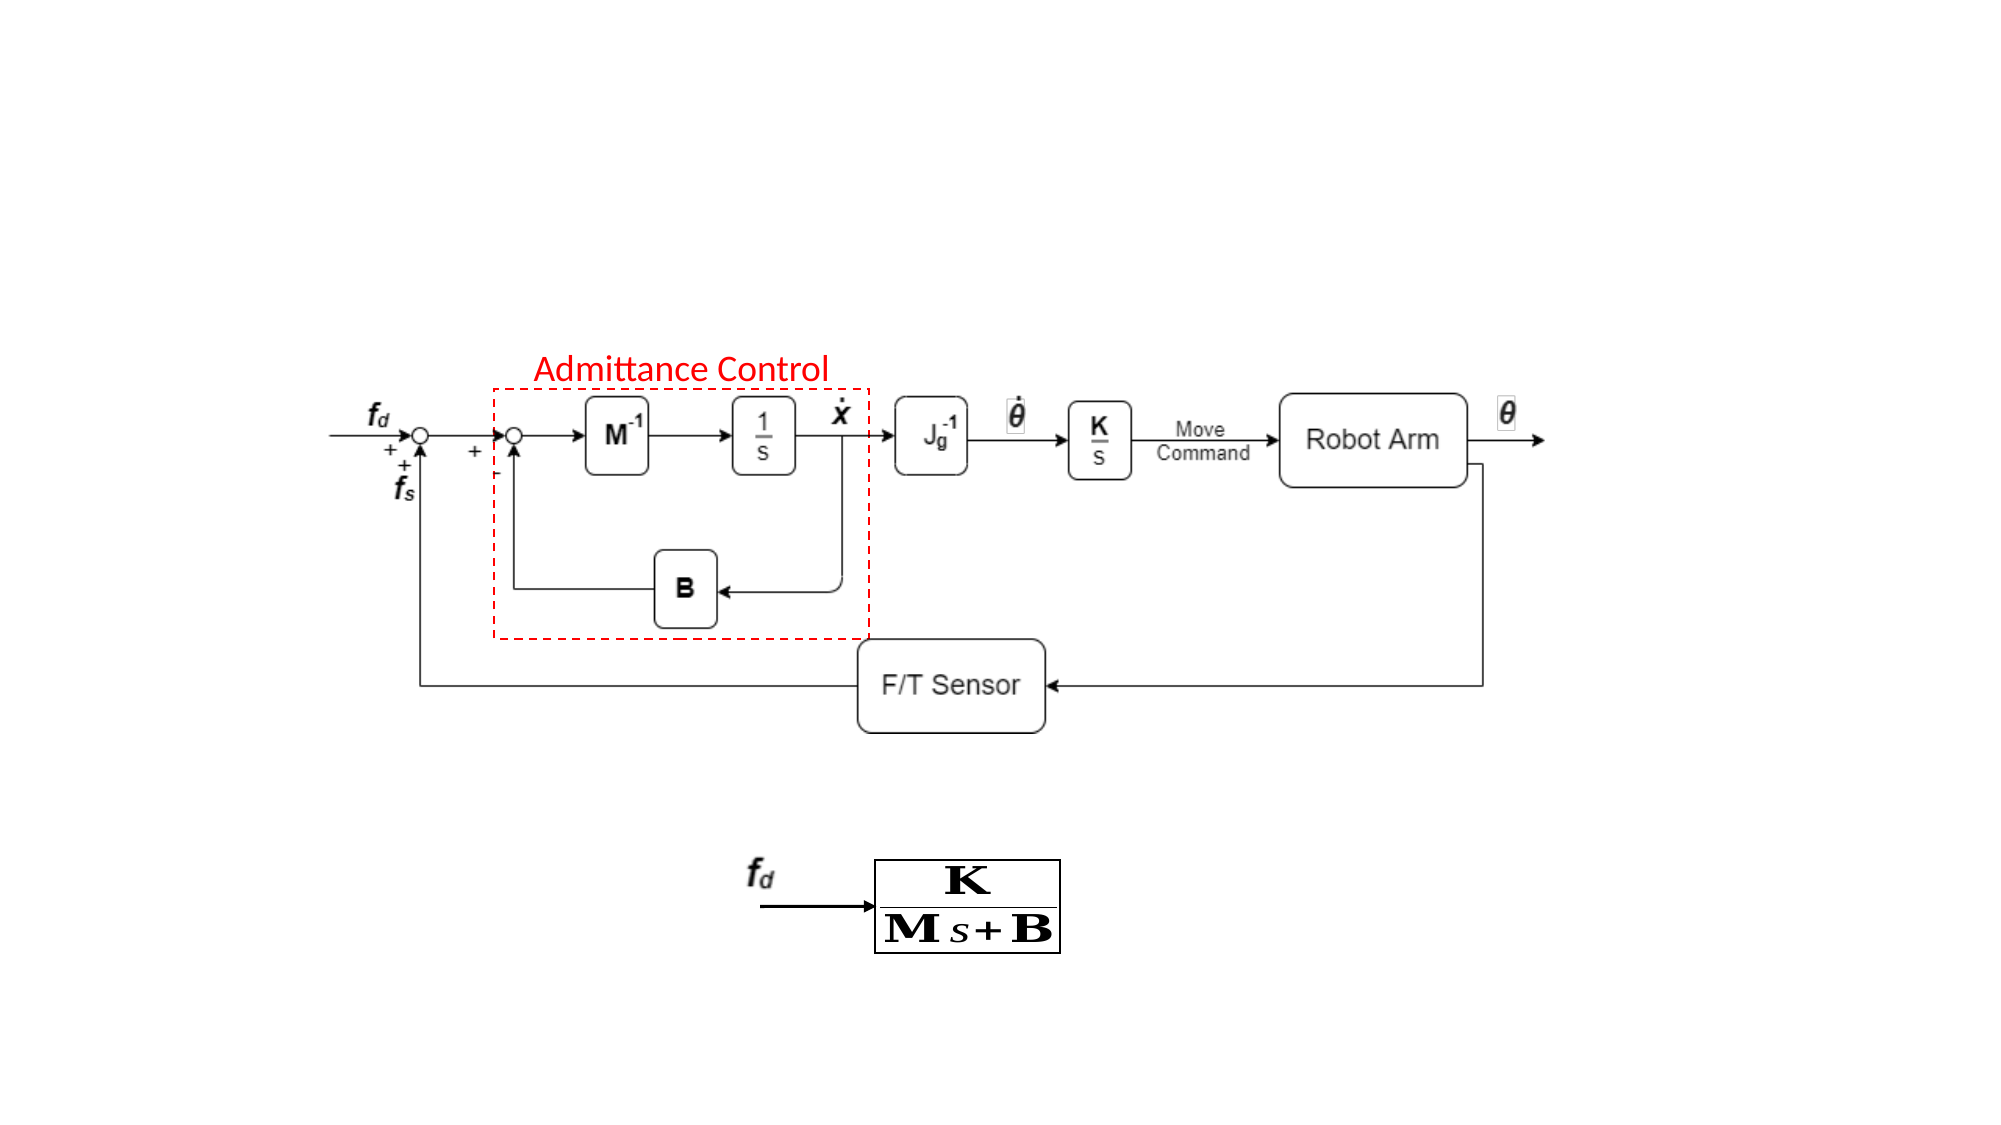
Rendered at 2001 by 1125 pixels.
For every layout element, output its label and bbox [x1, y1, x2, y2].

text_box [318, 336, 1559, 735]
picture [739, 847, 781, 893]
